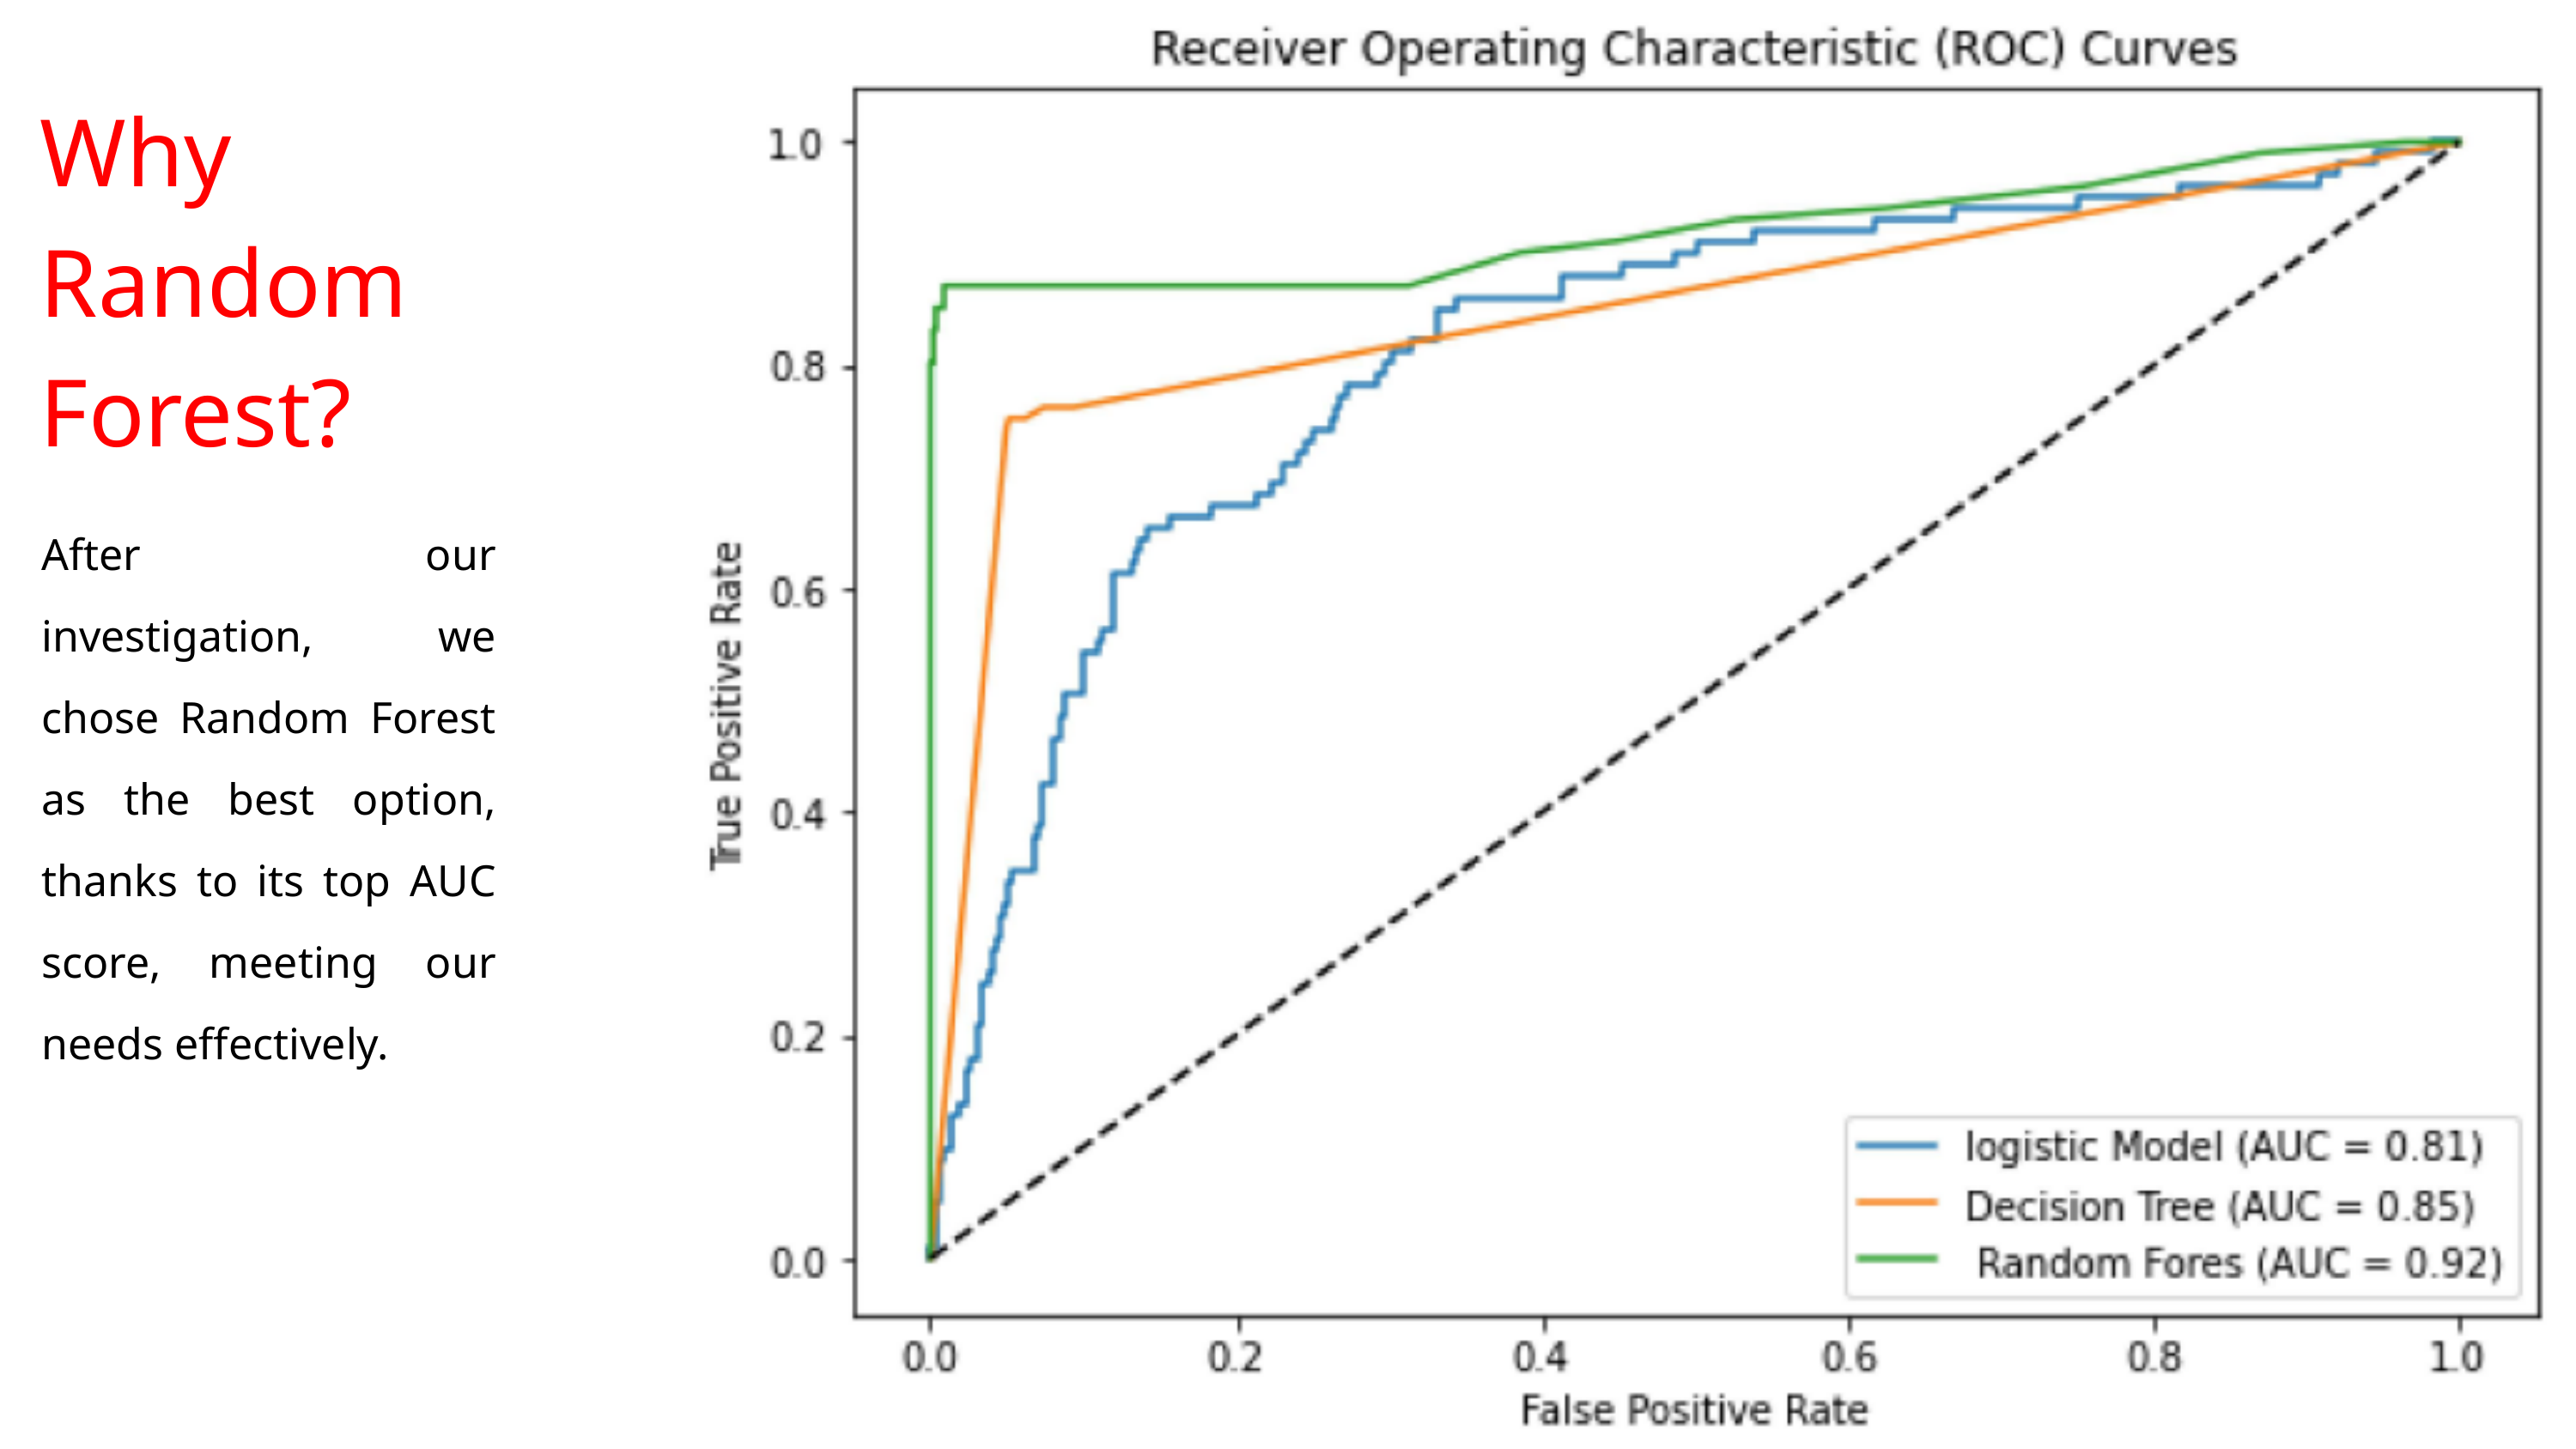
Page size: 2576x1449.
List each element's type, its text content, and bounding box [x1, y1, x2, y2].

text_box After our investigation, we chose Random Forest as the best option, thanks to its top AUC score, meeting our needs effectively. [41, 497, 497, 1449]
text_box [678, 0, 2576, 1449]
text_box Why Random Forest? [39, 75, 497, 466]
